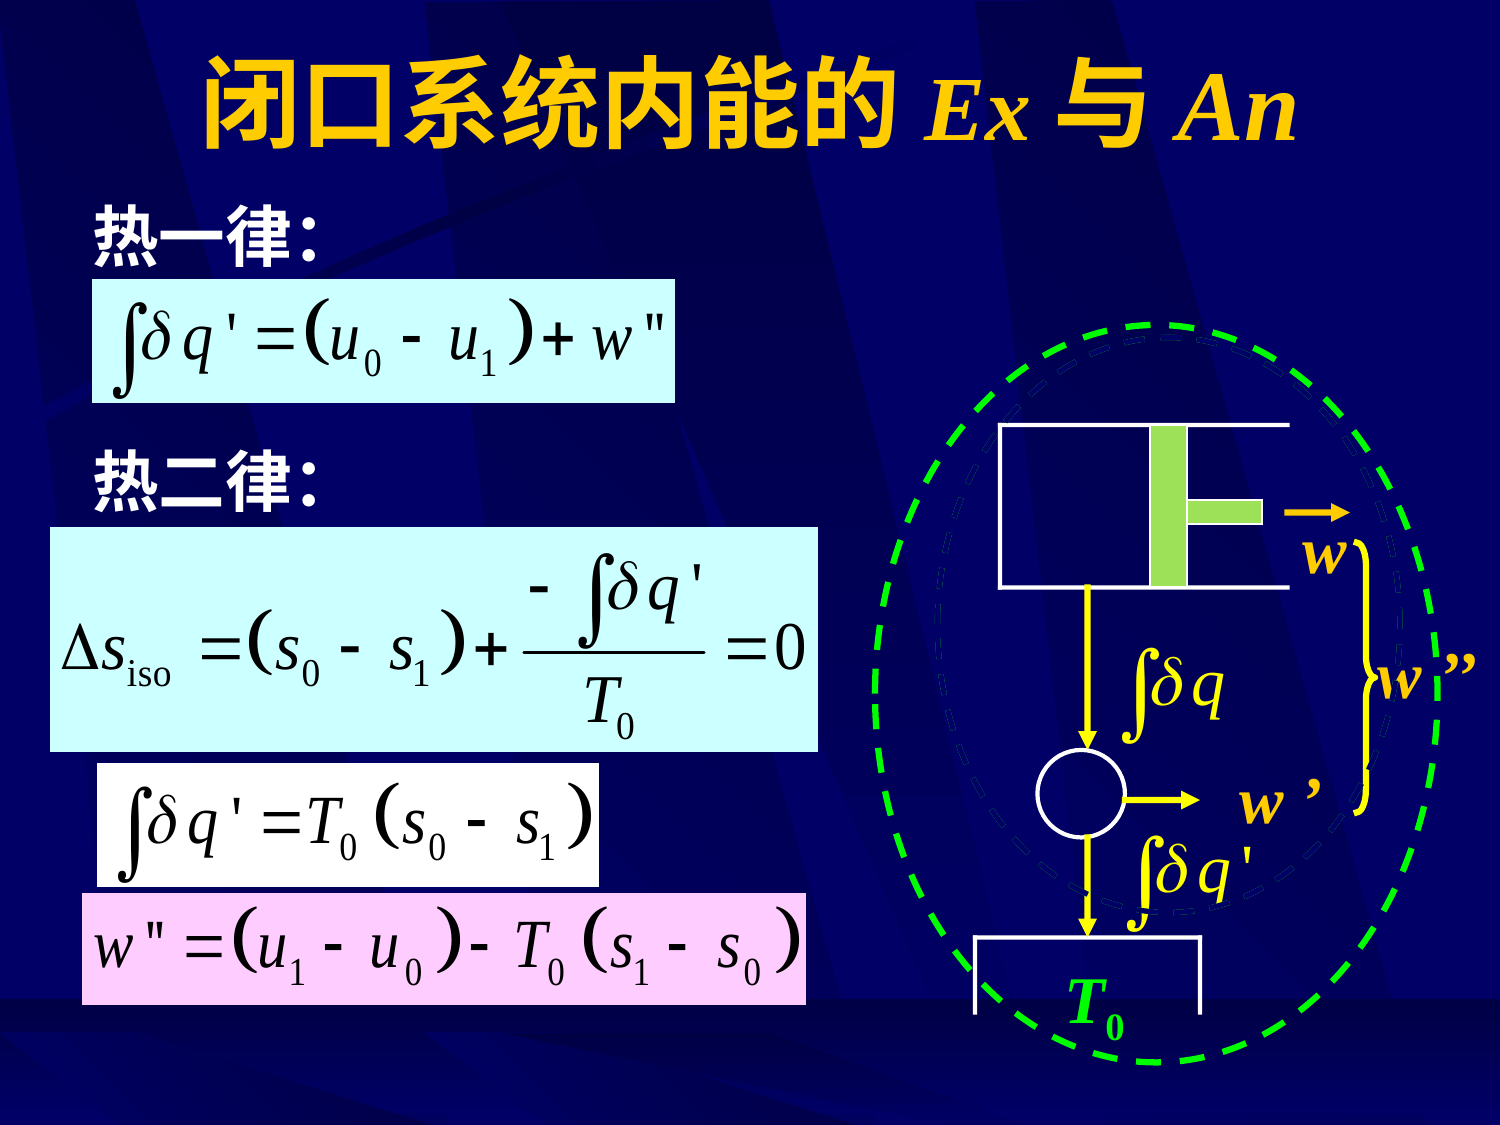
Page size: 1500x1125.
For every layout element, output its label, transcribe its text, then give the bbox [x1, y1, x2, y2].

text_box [974, 937, 1201, 1038]
text_box 热二律： [50, 432, 538, 520]
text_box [1104, 812, 1259, 937]
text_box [91, 278, 676, 404]
text_box [937, 337, 1400, 900]
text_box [81, 892, 807, 1006]
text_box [96, 762, 600, 887]
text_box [999, 424, 1288, 588]
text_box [49, 526, 819, 752]
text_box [1099, 624, 1235, 749]
text_box w ’’ [1433, 624, 1500, 713]
text_box 热一律： [50, 187, 431, 275]
title 闭口系统内能的Ex与An [112, 32, 1388, 168]
text_box [875, 324, 1438, 1063]
